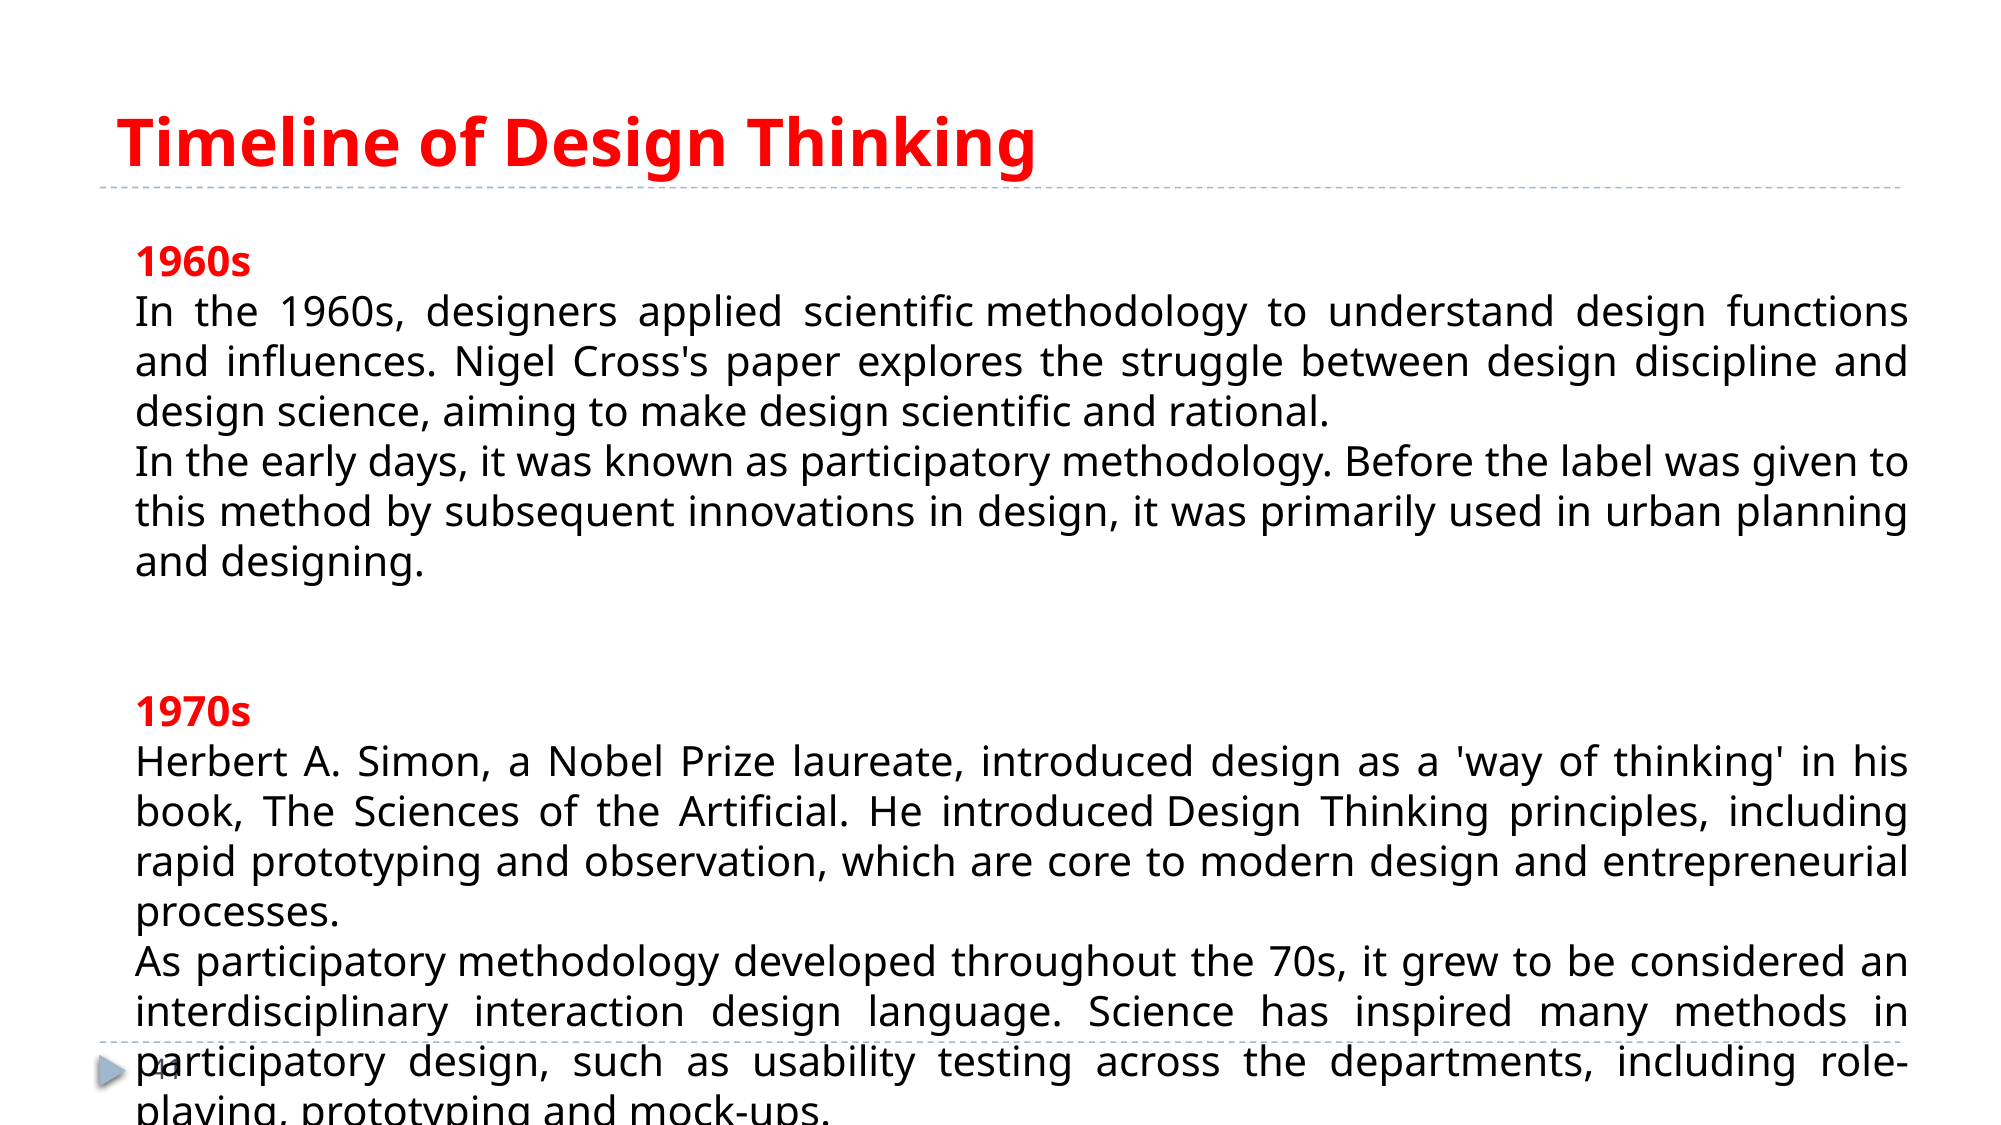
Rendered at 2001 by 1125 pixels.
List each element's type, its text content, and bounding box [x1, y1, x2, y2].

text_box 1960s In the 1960s, designers applied scientific methodology to understand design functions and influences. Nigel Cross's paper explores the struggle between design discipline and design science, aiming to make design scientific and rational. In the early days, it was known as participatory methodology. Before the label was given to this method by subsequent innovations in design, it was primarily used in urban planning and designing. 1970s Herbert A. Simon, a Nobel Prize laureate, introduced design as a 'way of thinking' in his book, The Sciences of the Artificial. He introduced Design Thinking principles, including rapid prototyping and observation, which are core to modern design and entrepreneurial processes. As participatory methodology developed throughout the 70s, it grew to be considered an interdisciplinary interaction design language. Science has inspired many methods in participatory design, such as usability testing across the departments, including role-playing, prototyping and mock-ups. [120, 227, 1925, 1125]
title Timeline of Design Thinking [99, 37, 1900, 188]
